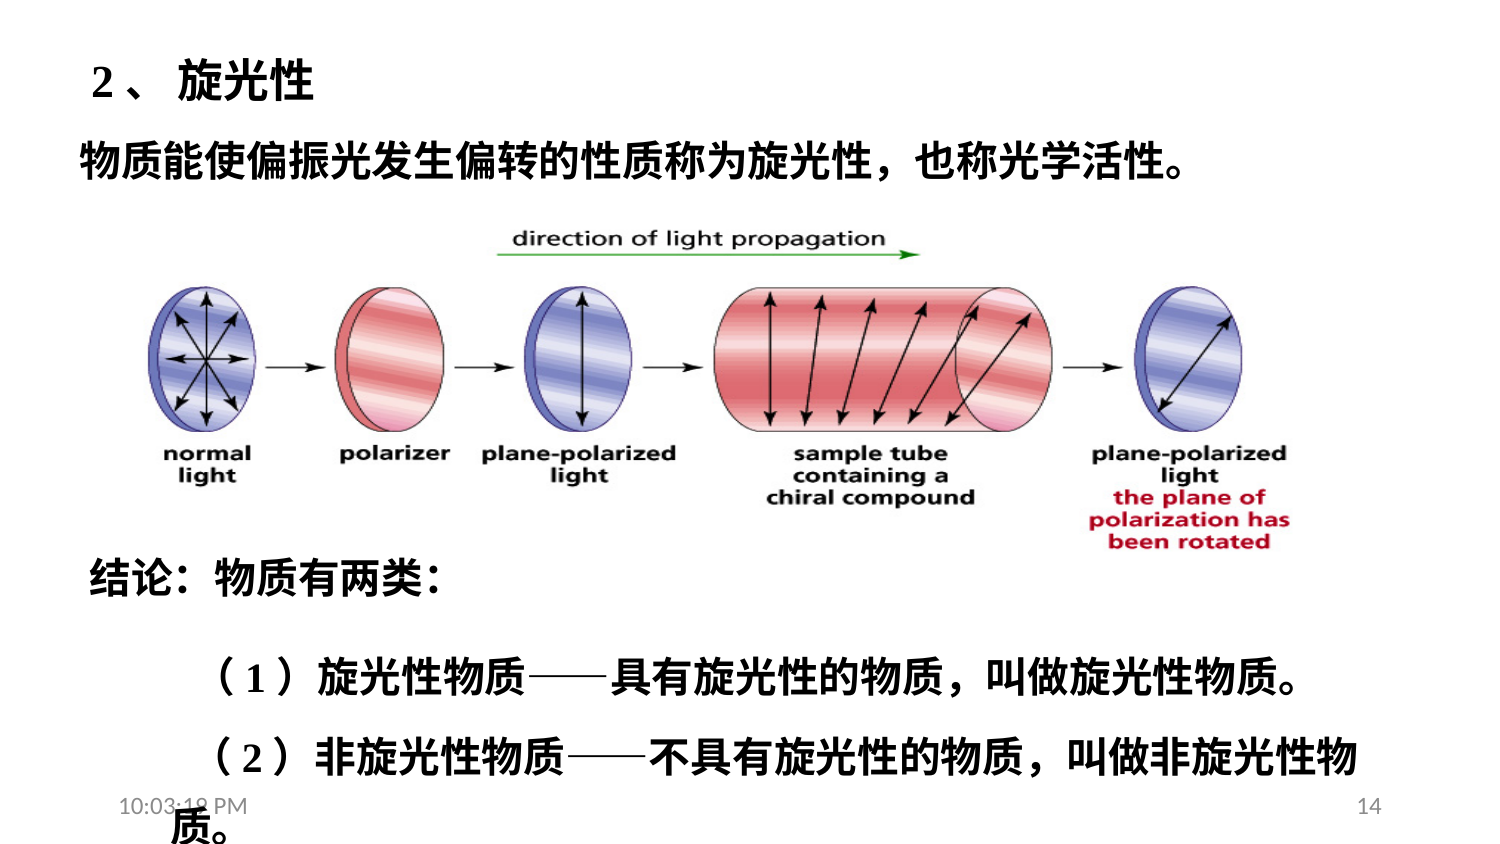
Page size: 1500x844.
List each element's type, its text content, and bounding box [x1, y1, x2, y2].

text_box 2、 旋光性 [76, 43, 361, 109]
text_box 结论：物质有两类： [17, 535, 614, 611]
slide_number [103, 782, 441, 828]
text_box 物质能使偏振光发生偏转的性质称为旋光性，也称光学活性。 [64, 127, 1471, 193]
text_box （1）旋光性物质——具有旋光性的物质，叫做旋光性物质。 （2）非旋光性物质——不具有旋光性的物质，叫做非旋光性物质。 [98, 610, 1437, 844]
slide_number 14 [1059, 782, 1397, 828]
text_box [135, 221, 1306, 559]
